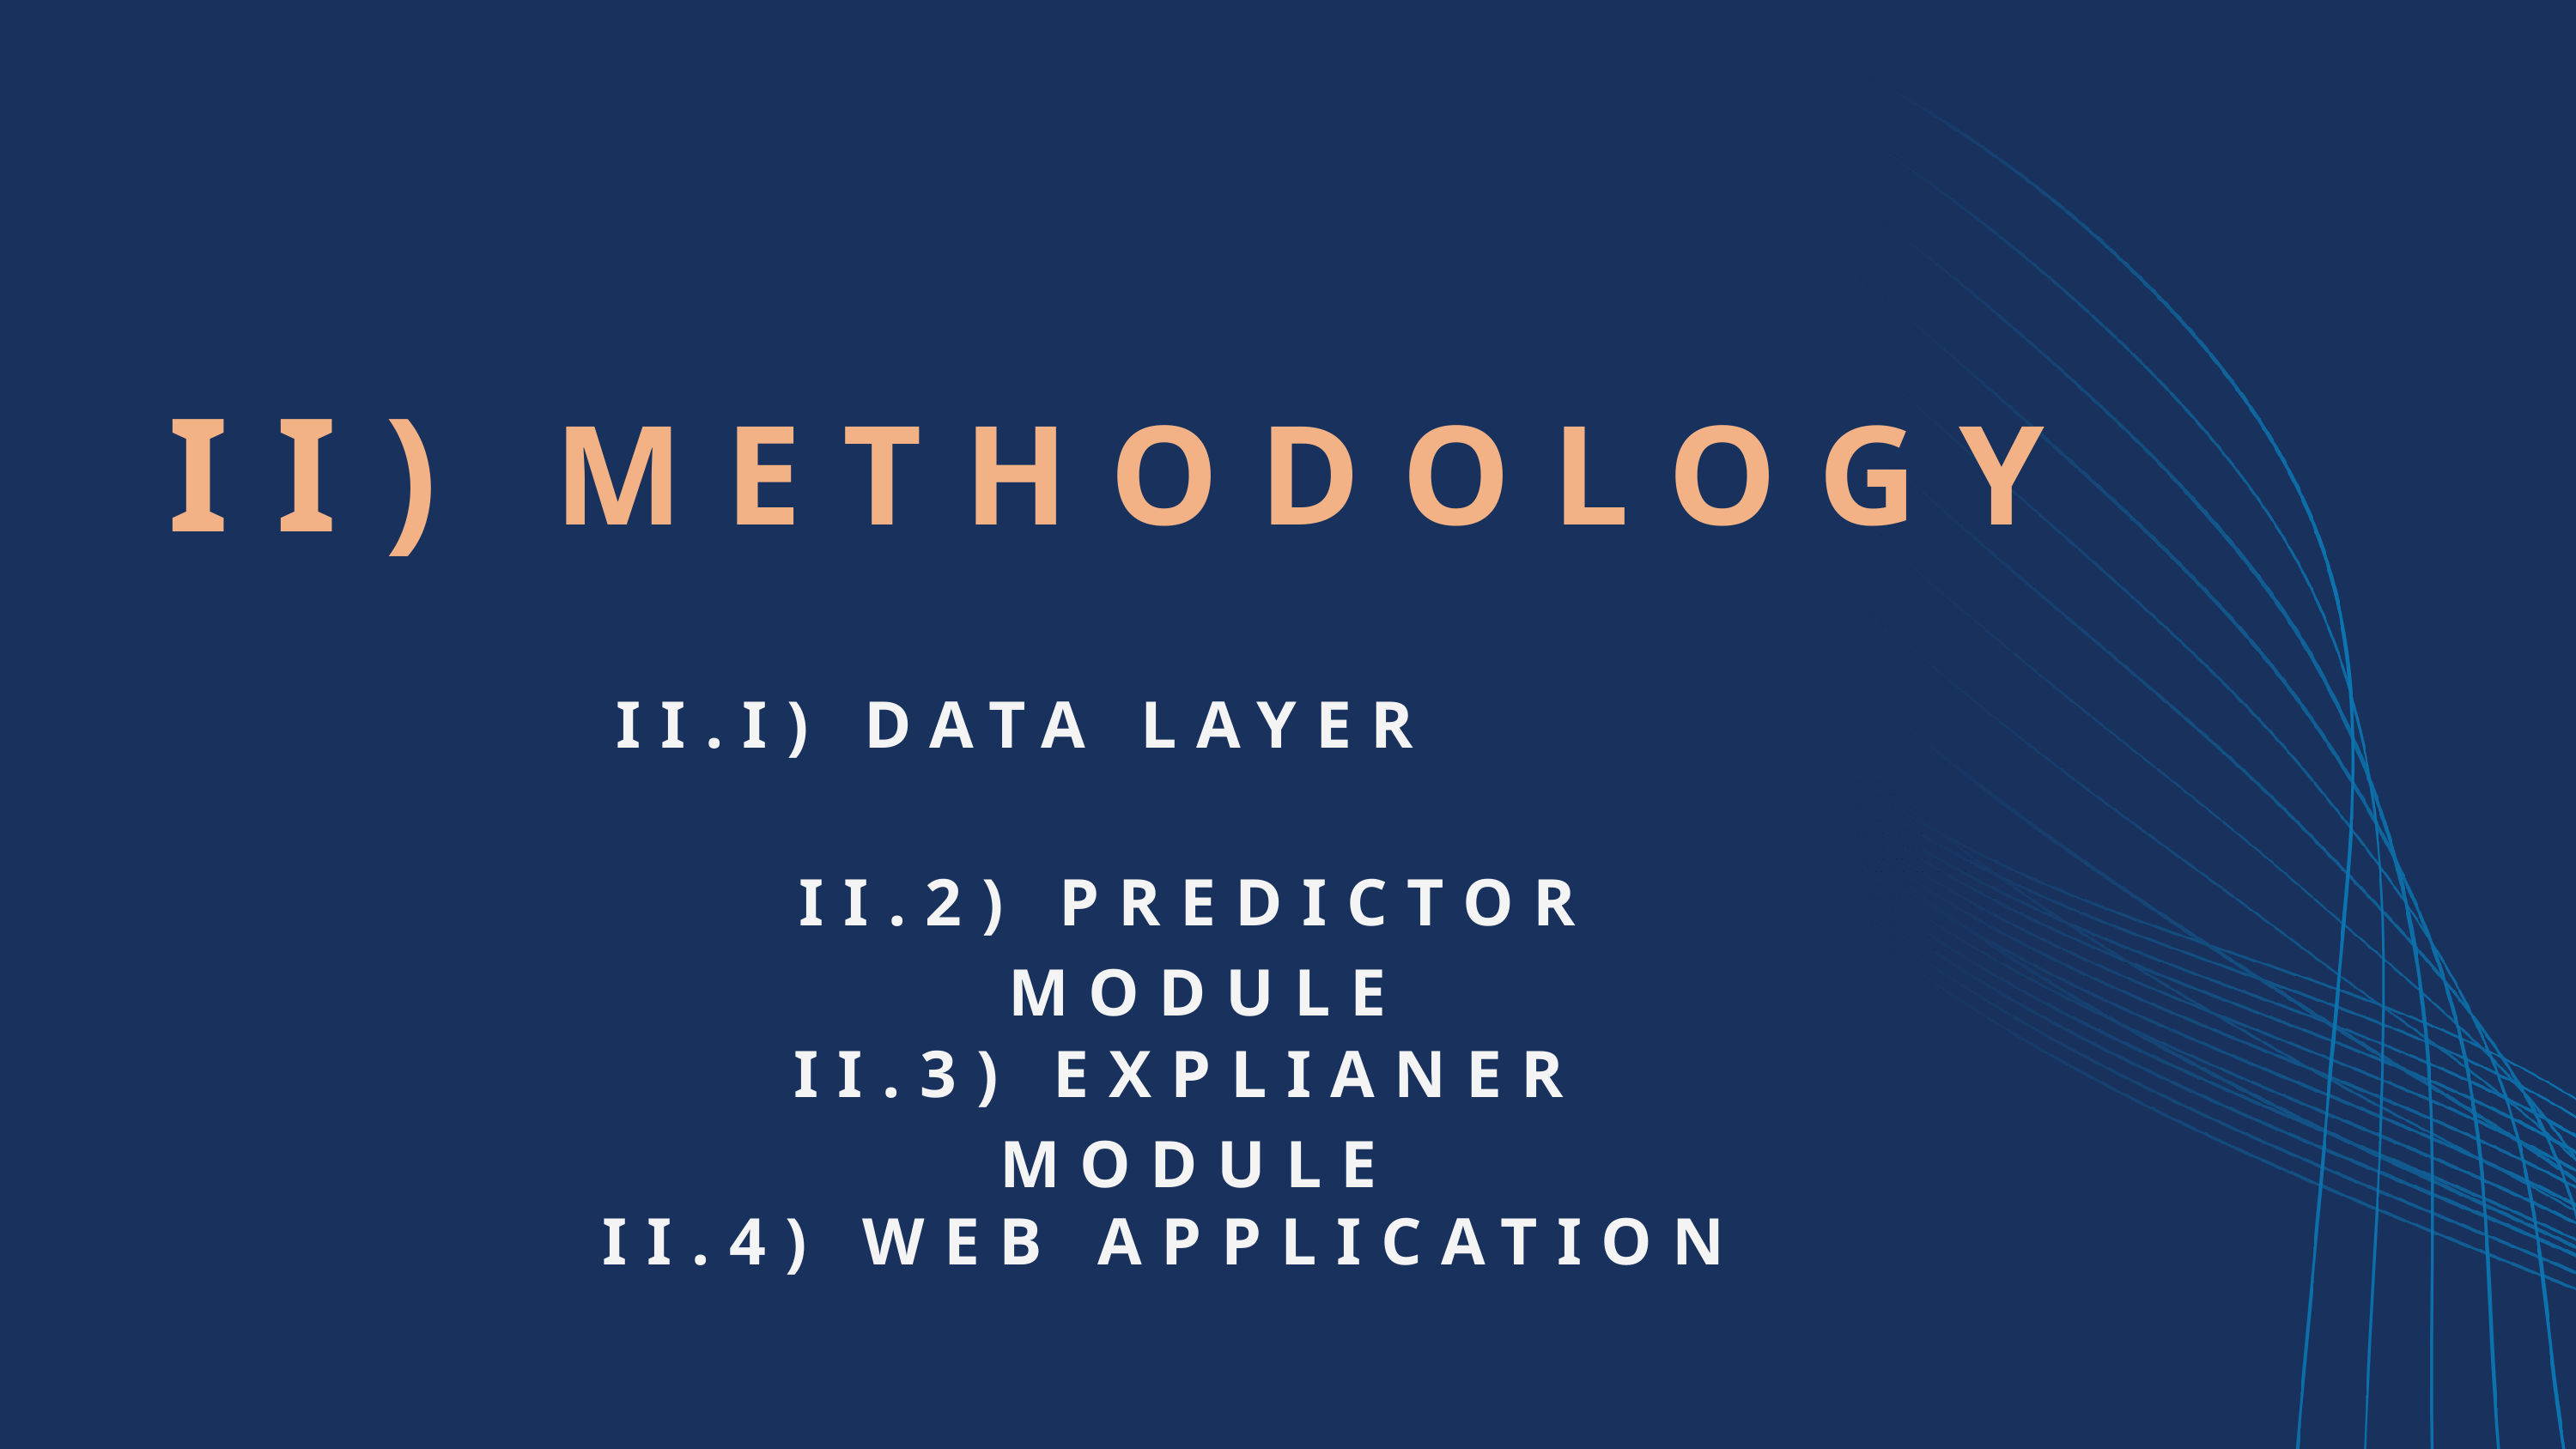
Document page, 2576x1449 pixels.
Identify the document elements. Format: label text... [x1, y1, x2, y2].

text_box II.3) EXPLIANER MODULE [594, 1020, 1783, 1201]
text_box II.2) PREDICTOR MODULE [594, 848, 1801, 1029]
text_box METHODOLOGY [507, 360, 2093, 553]
text_box II) [128, 343, 477, 563]
text_box II.4) WEB APPLICATION [594, 1187, 1735, 1278]
text_box [1855, 67, 2576, 1449]
text_box II.I) DATA LAYER [594, 670, 1437, 761]
